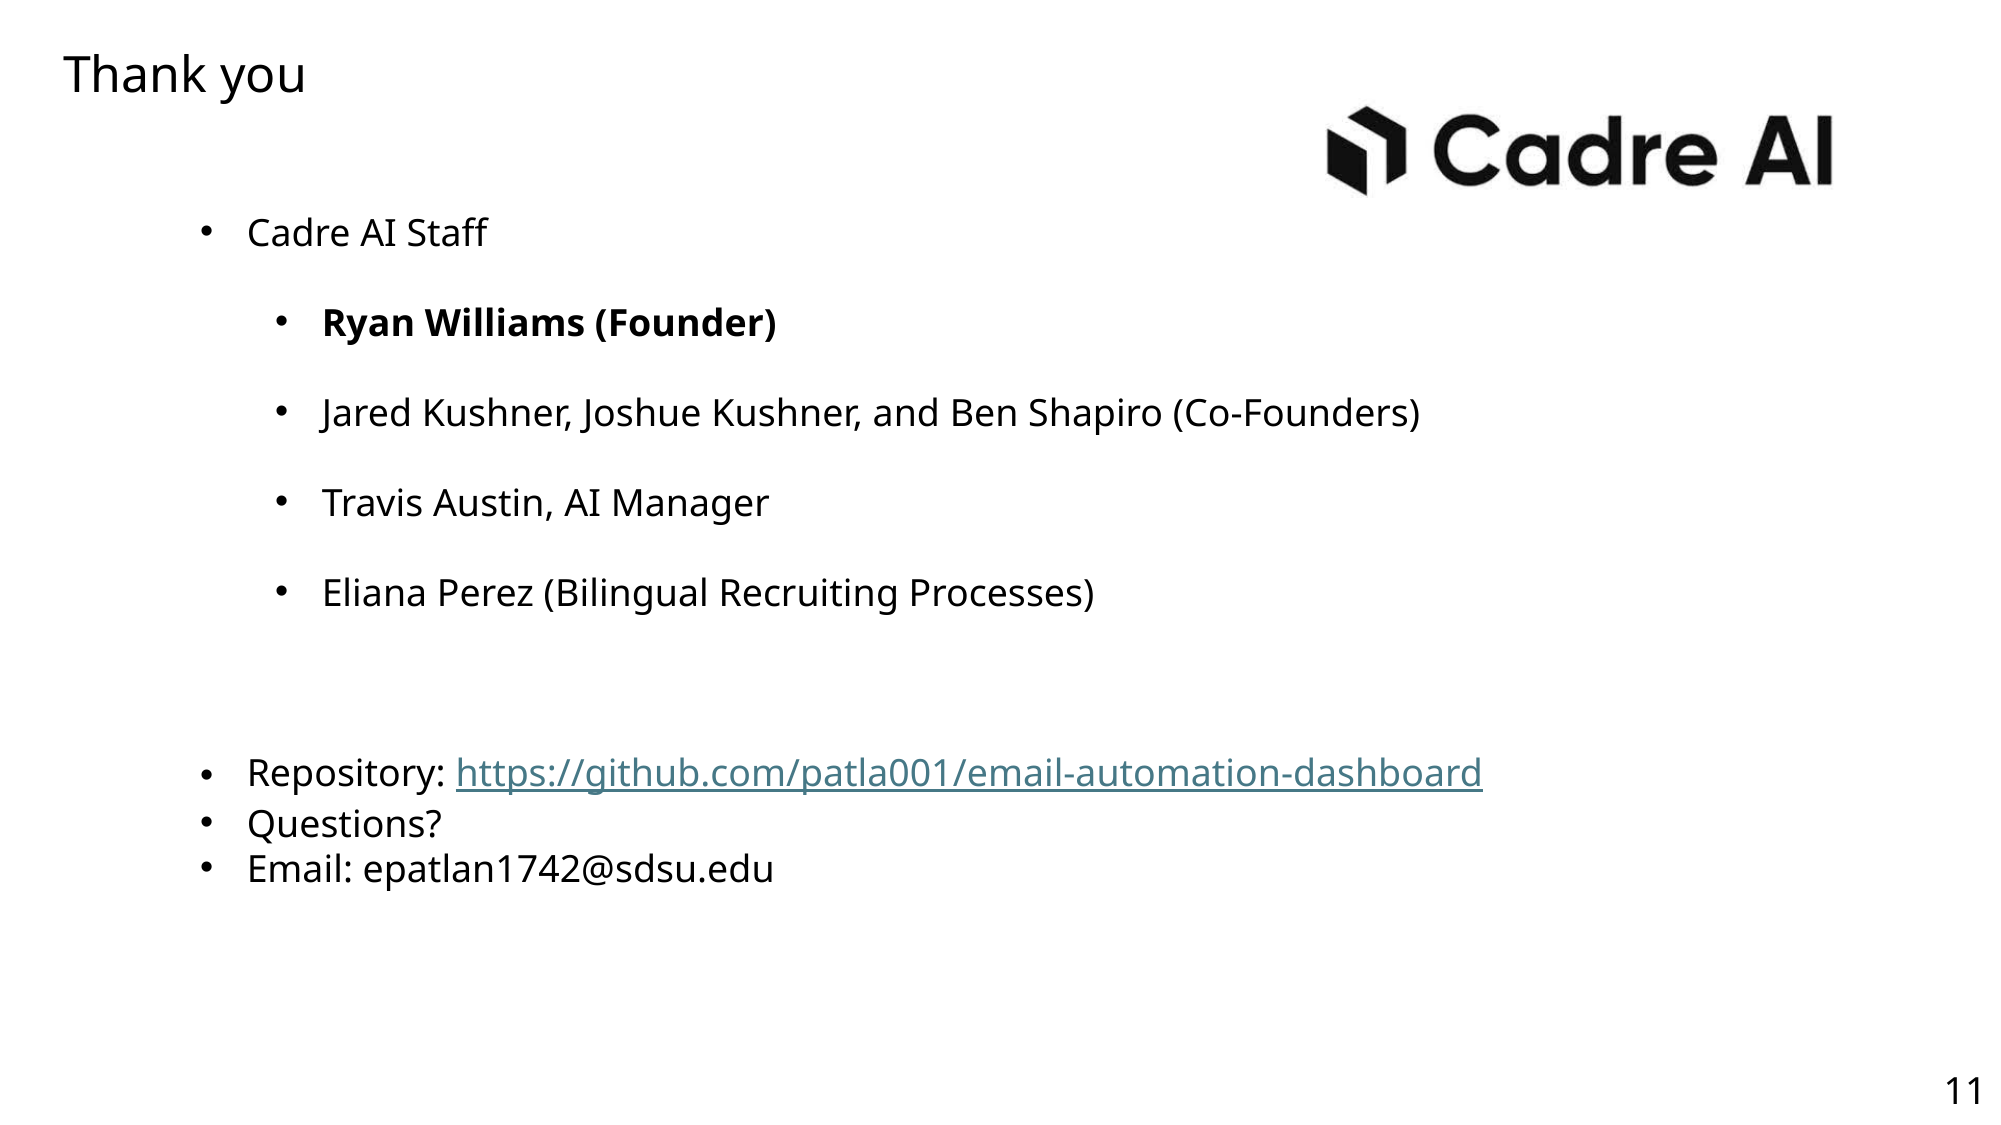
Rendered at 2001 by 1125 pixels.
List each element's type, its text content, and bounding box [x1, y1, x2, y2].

picture [1316, 98, 1845, 202]
text_box Thank you [48, 35, 323, 111]
text_box 11 [1928, 1060, 2000, 1120]
text_box Cadre AI Staff Ryan Williams (Founder) Jared Kushner, Joshue Kushner, and Ben Shapiro (Co-Founders) Travis Austin, AI Manager Eliana Perez (Bilingual Recruiting Processes) Repository: https://github.com/patla001/email-automation-dashboard Questions? Email: epatlan1742@sdsu.edu [185, 201, 1911, 897]
